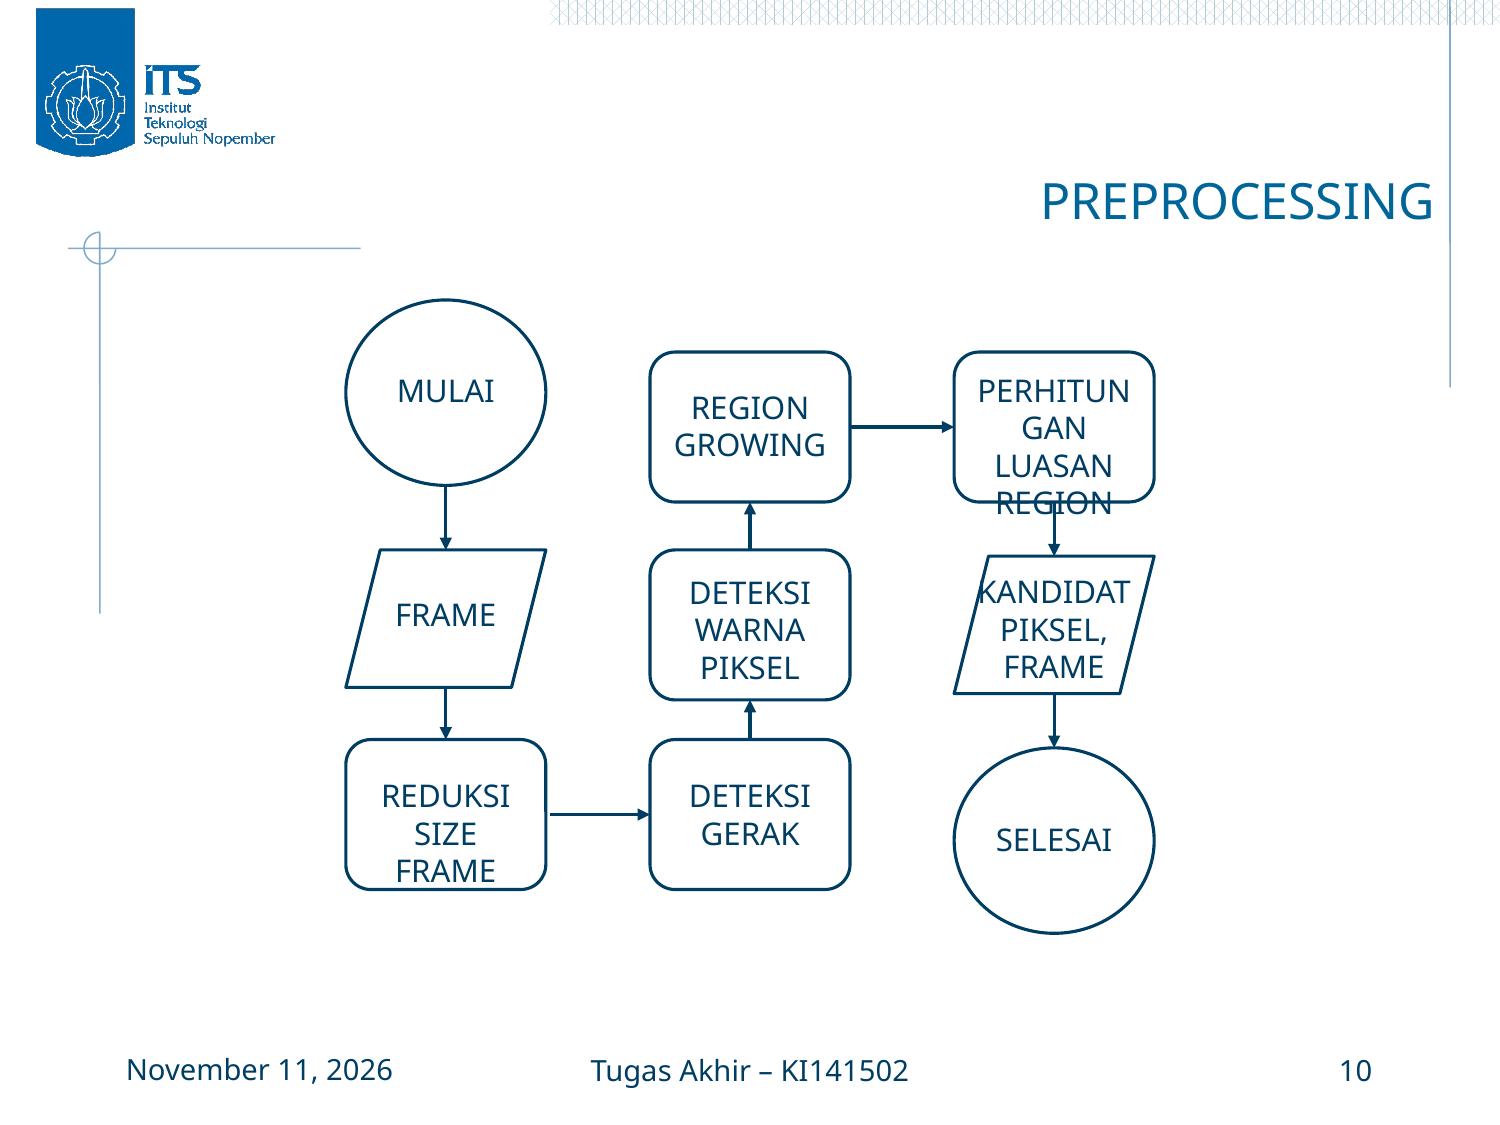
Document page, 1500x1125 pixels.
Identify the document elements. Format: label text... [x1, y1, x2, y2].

slide_number 10 [1074, 1025, 1388, 1100]
text_box [650, 429, 851, 503]
text_box FRAME [370, 587, 521, 640]
text_box [345, 549, 546, 688]
text_box PERHITUNGAN LUASAN REGION [954, 363, 1155, 529]
text_box [652, 549, 848, 565]
text_box SELESAI [979, 813, 1130, 866]
text_box [345, 739, 546, 769]
text_box REGION GROWING [650, 380, 850, 471]
text_box [650, 739, 850, 769]
text_box [986, 556, 1155, 565]
text_box [650, 352, 850, 380]
picture [27, 0, 282, 165]
text_box [657, 693, 843, 700]
text_box MULAI [370, 363, 521, 416]
title PREPROCESSING [174, 50, 1450, 238]
text_box [650, 796, 851, 890]
text_box REDUKSI SIZE FRAME [345, 769, 546, 897]
text_box [954, 747, 1155, 934]
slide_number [110, 1023, 424, 1099]
text_box DETEKSI GERAK [650, 769, 850, 859]
text_box KANDIDAT PIKSEL, FRAME [954, 565, 1155, 693]
footer Tugas Akhir – KI141502 [512, 1025, 988, 1100]
text_box DETEKSI WARNA PIKSEL [650, 565, 850, 693]
text_box [345, 299, 546, 486]
text_box [958, 352, 1150, 363]
